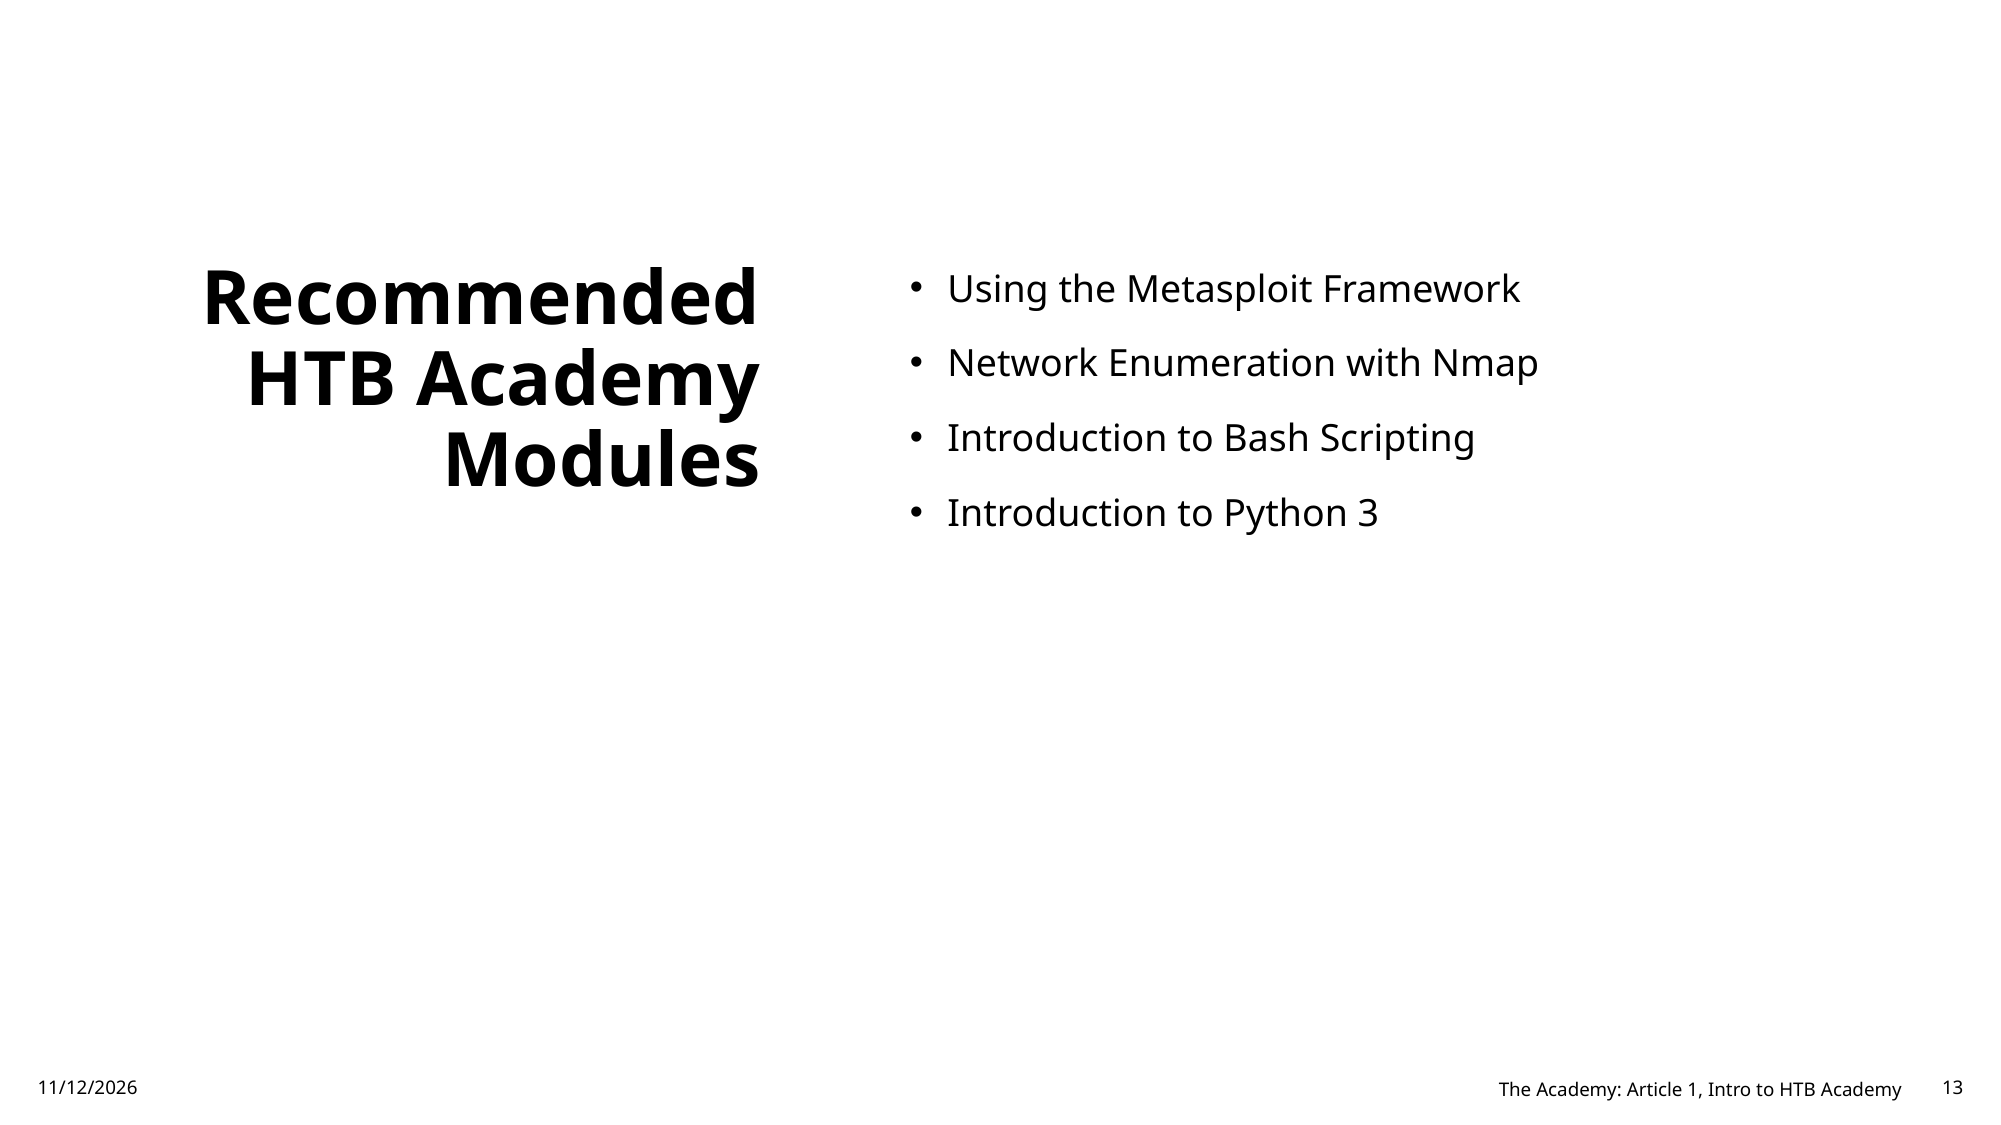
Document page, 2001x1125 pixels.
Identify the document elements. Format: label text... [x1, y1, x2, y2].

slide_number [22, 1058, 596, 1119]
title Recommended HTB Academy Modules [166, 252, 776, 930]
footer The Academy: Article 1, Intro to HTB Academy [1456, 1058, 1908, 1119]
slide_number 13 [1908, 1058, 1979, 1119]
list Using the Metasploit Framework Network Enumeration with Nmap Introduction to Bash Scripting Introduction to Python 3 [894, 248, 1719, 930]
